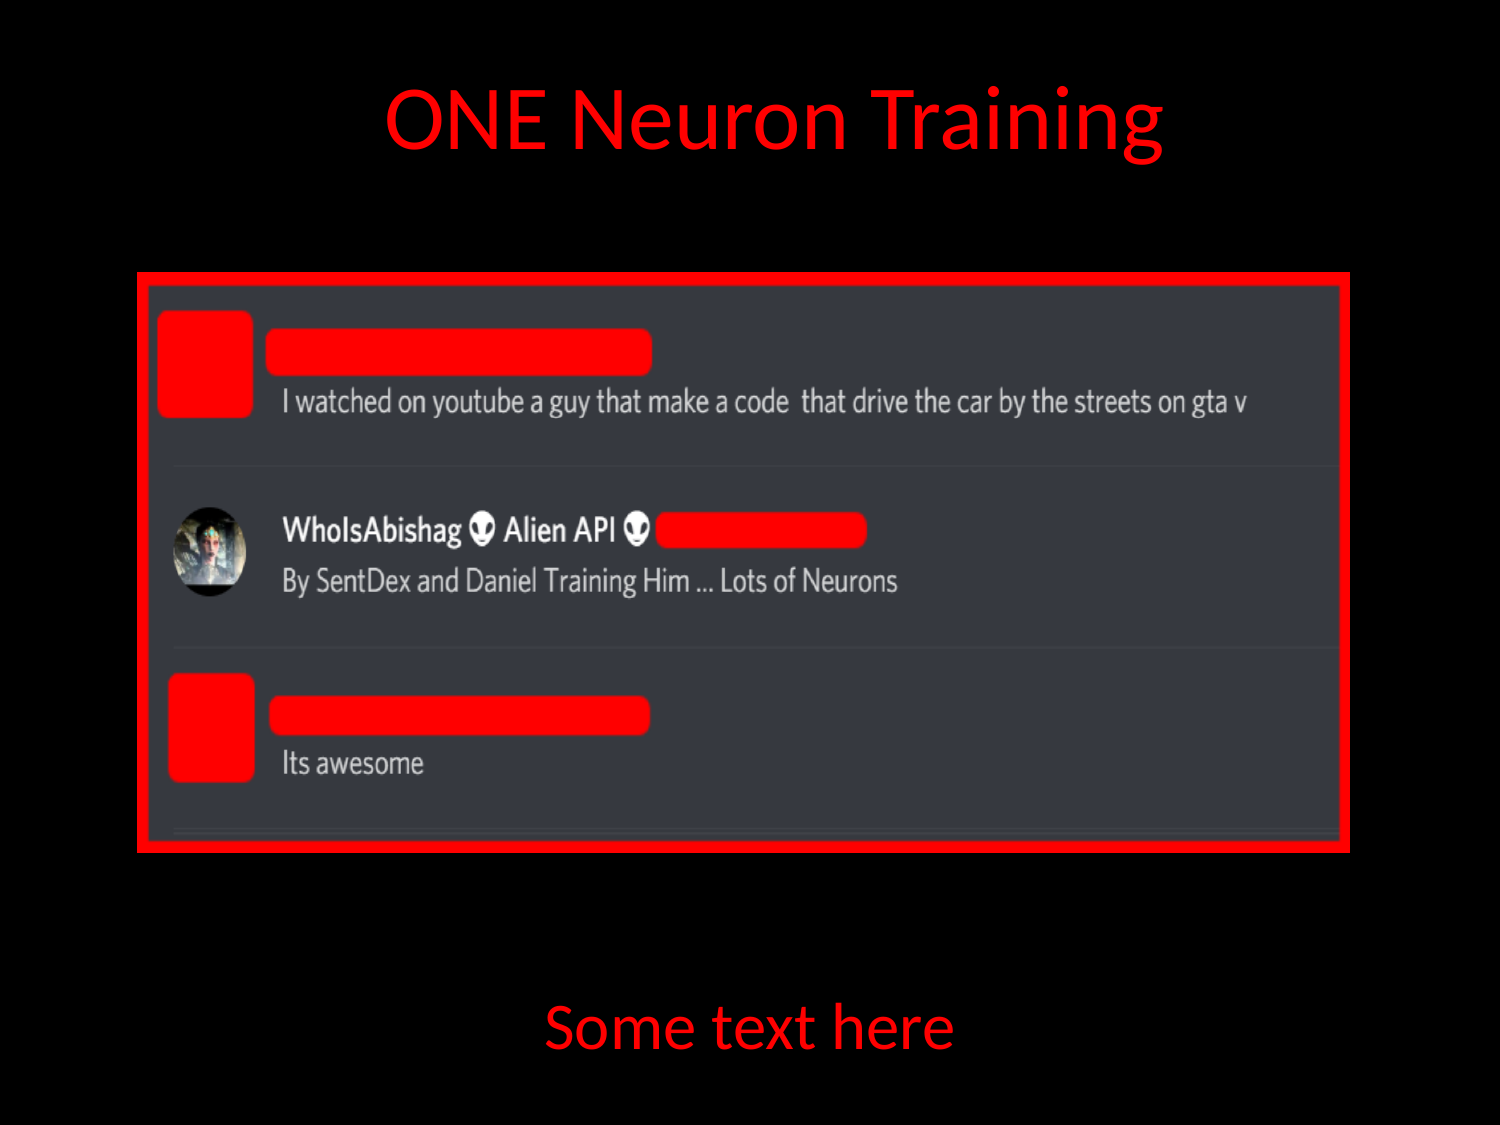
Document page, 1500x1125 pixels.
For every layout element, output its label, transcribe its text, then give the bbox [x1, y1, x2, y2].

subtitle Some text here [225, 975, 1275, 1100]
picture [137, 272, 1351, 853]
title ONE Neuron Training [137, 37, 1413, 188]
